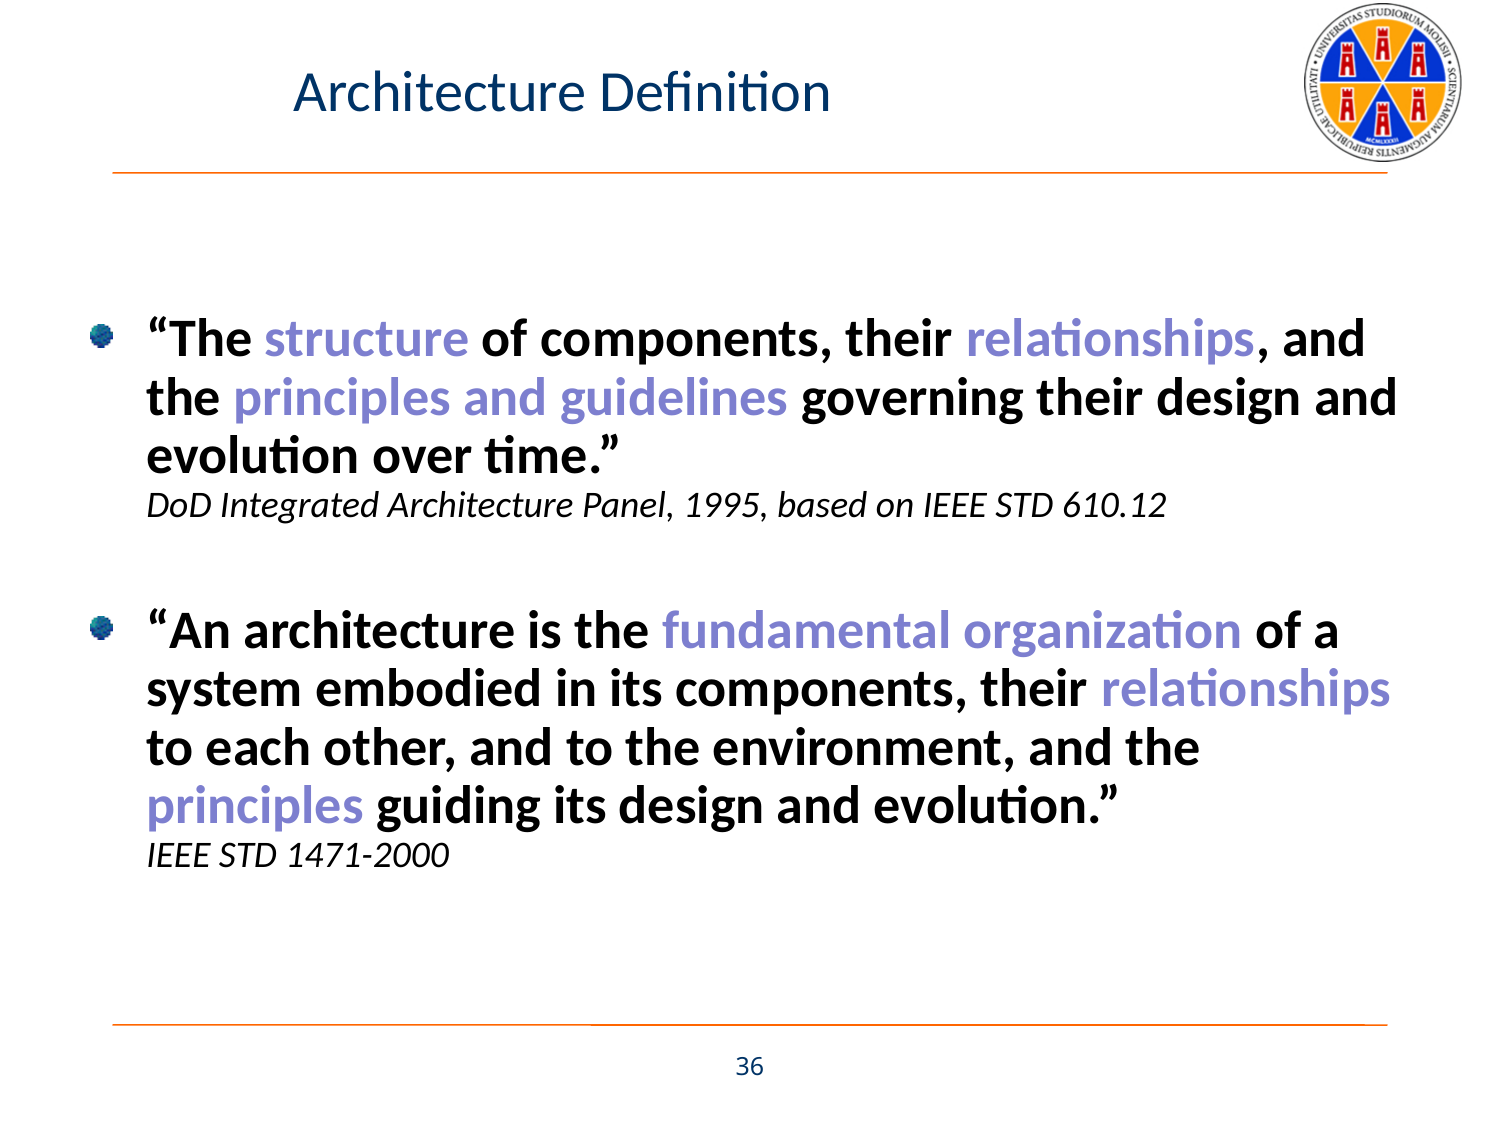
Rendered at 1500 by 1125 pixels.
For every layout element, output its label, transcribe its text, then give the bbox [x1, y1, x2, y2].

picture [1269, 0, 1500, 166]
slide_number 36 [512, 1042, 988, 1103]
title Architecture Definition [278, 18, 1211, 157]
picture [90, 616, 113, 640]
list “The structure of components, their relationships, and the principles and guidelines governing their design and evolution over time.” DoD Integrated Architecture Panel, 1995, based on IEEE STD 610.12 “An architecture is the fundamental organization of a system embodied in its components, their relationships to each other, and to the environment, and the principles guiding its design and evolution.” IEEE STD 1471-2000 [75, 302, 1425, 1060]
picture [90, 324, 113, 348]
